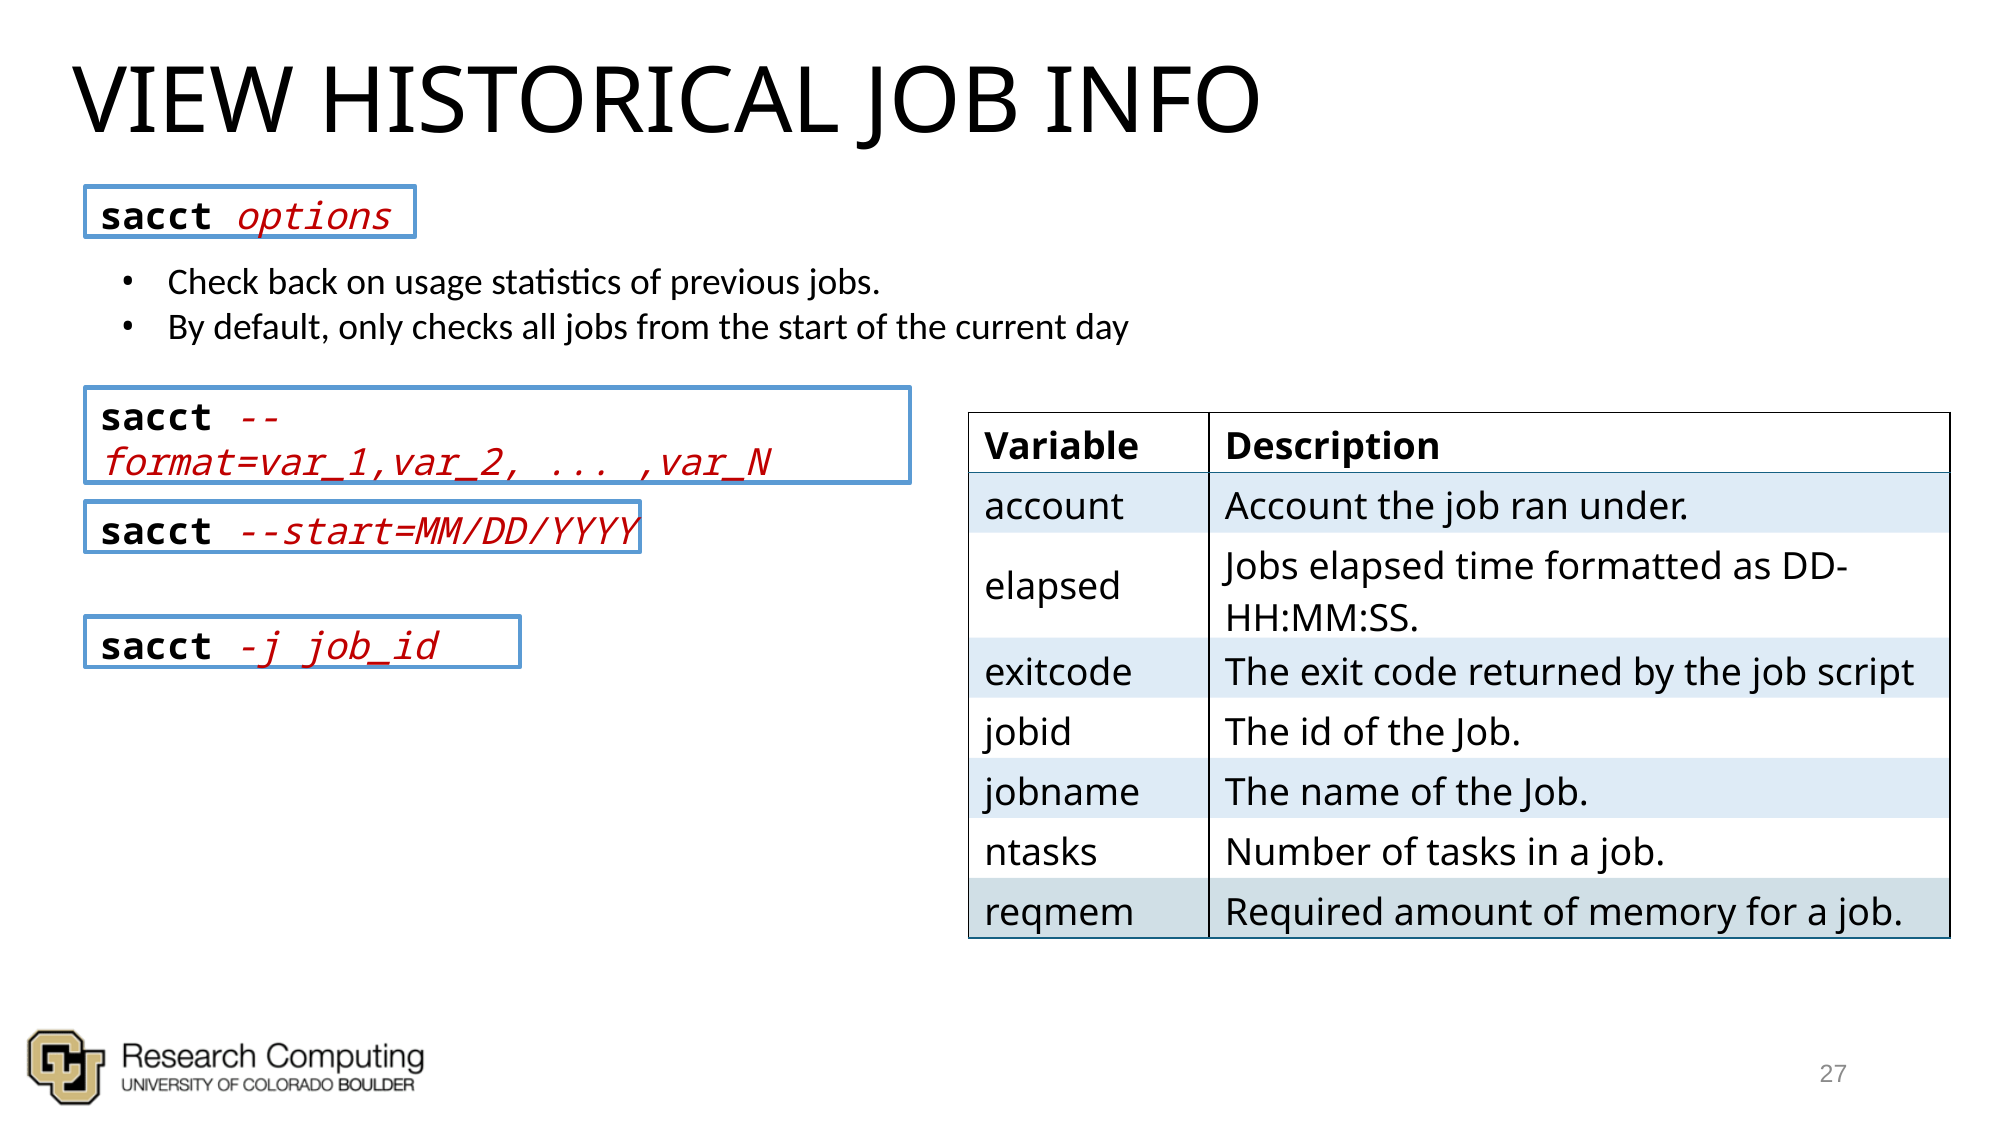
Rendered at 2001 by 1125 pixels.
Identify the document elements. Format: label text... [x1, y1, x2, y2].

text_box sacct options [85, 186, 416, 196]
table_cell Account the job ran under. [1210, 473, 1949, 533]
table_cell Jobs elapsed time formatted as DD-HH:MM:SS. [1210, 533, 1949, 638]
table_cell Required amount of memory for a job. [1210, 878, 1949, 937]
text_box sacct --start=MM/DD/YYYY [85, 501, 641, 552]
slide_number 27 [1412, 1042, 1863, 1103]
table_cell jobid [969, 698, 1208, 758]
text_box View Historical Job Info [70, 38, 1796, 151]
table_cell jobname [969, 758, 1208, 818]
table_cell Number of tasks in a job. [1210, 818, 1949, 878]
text_box sacct --format=var_1,var_2, ... ,var_N [85, 387, 911, 483]
table_cell reqmem [969, 878, 1208, 937]
table_cell The name of the Job. [1210, 758, 1949, 818]
table_cell account [969, 473, 1208, 533]
table_cell exitcode [969, 638, 1208, 698]
table_cell ntasks [969, 818, 1208, 878]
table_cell The exit code returned by the job script [1210, 638, 1949, 698]
table_cell elapsed [969, 533, 1208, 638]
table_header Variable [969, 413, 1208, 472]
text_box sacct -j job_id [85, 616, 521, 667]
table_cell The id of the Job. [1210, 698, 1949, 758]
picture [0, 1024, 775, 1121]
table_header Description [1210, 413, 1949, 472]
text_box Check back on usage statistics of previous jobs. By default, only checks all jobs from the start of the current day [68, 196, 1208, 348]
